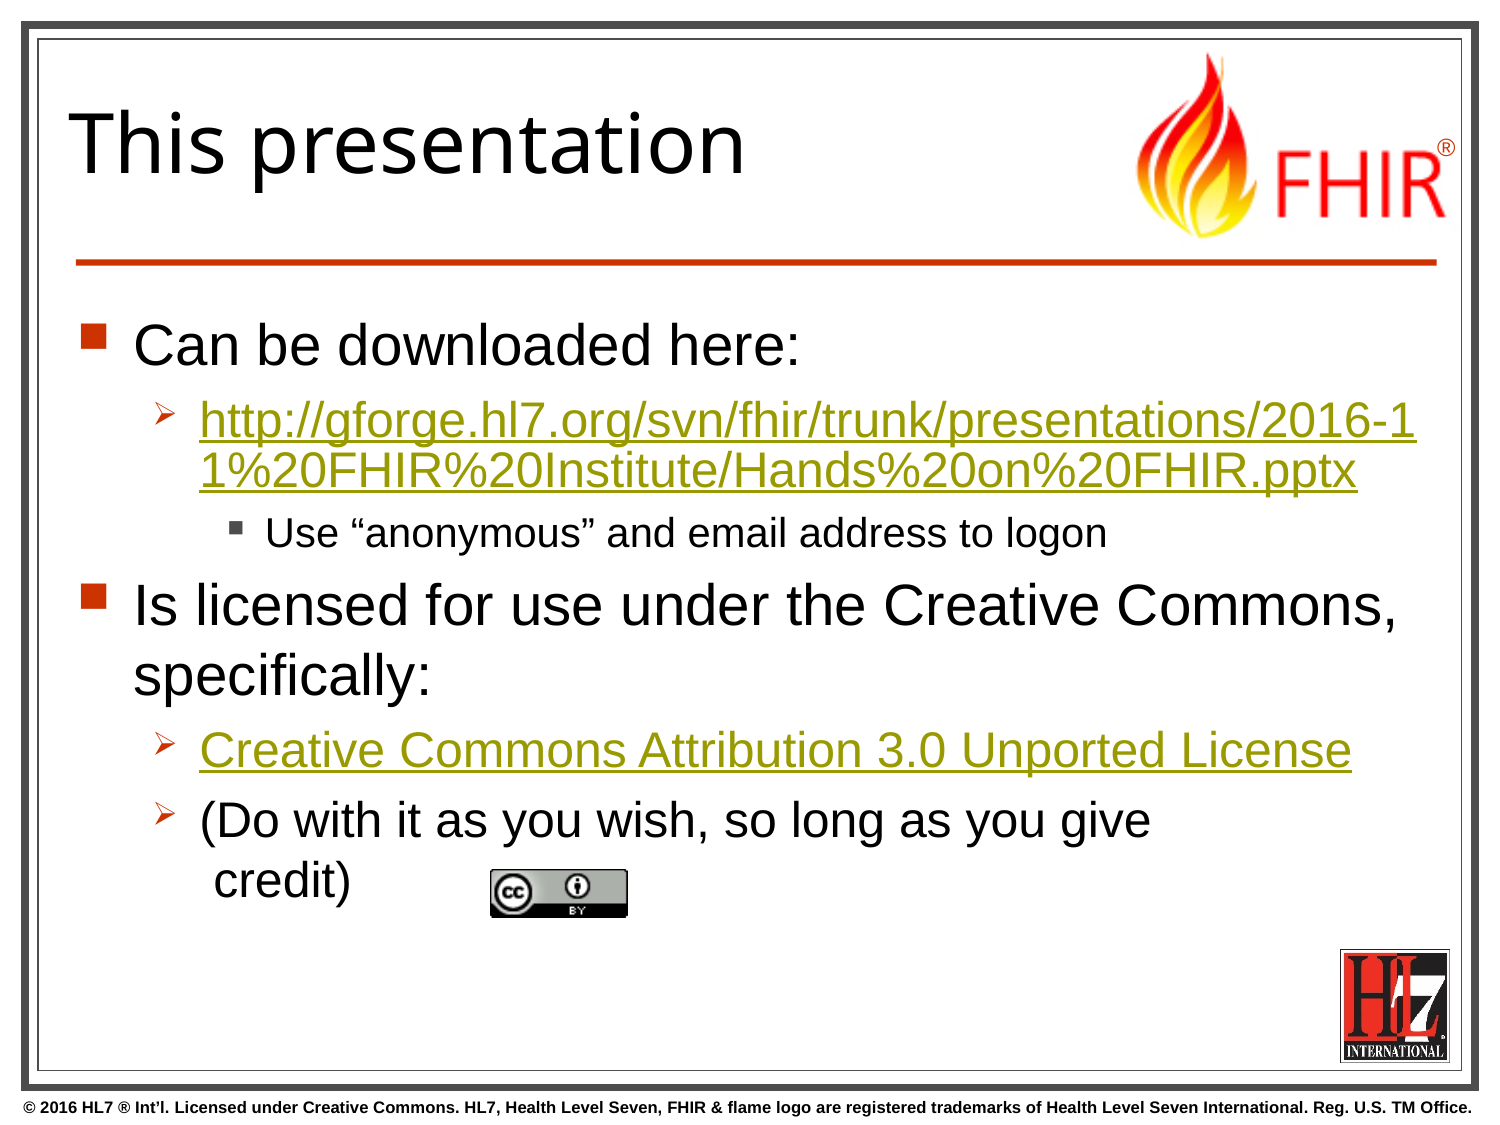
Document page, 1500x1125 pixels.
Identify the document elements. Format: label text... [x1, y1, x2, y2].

title This presentation [53, 54, 1128, 244]
picture [1340, 949, 1450, 1063]
picture [1124, 42, 1458, 249]
picture [489, 869, 628, 919]
list Can be downloaded here: http://gforge.hl7.org/svn/fhir/trunk/presentations/2016-11%20FHIR%20Institute/Hands%20on%20FHIR.pptx Use “anonymous” and email address to logon Is licensed for use under the Creative Commons, specifically: Creative Commons Attribution 3.0 Unported License (Do with it as you wish, so long as you give credit) [62, 299, 1438, 1059]
